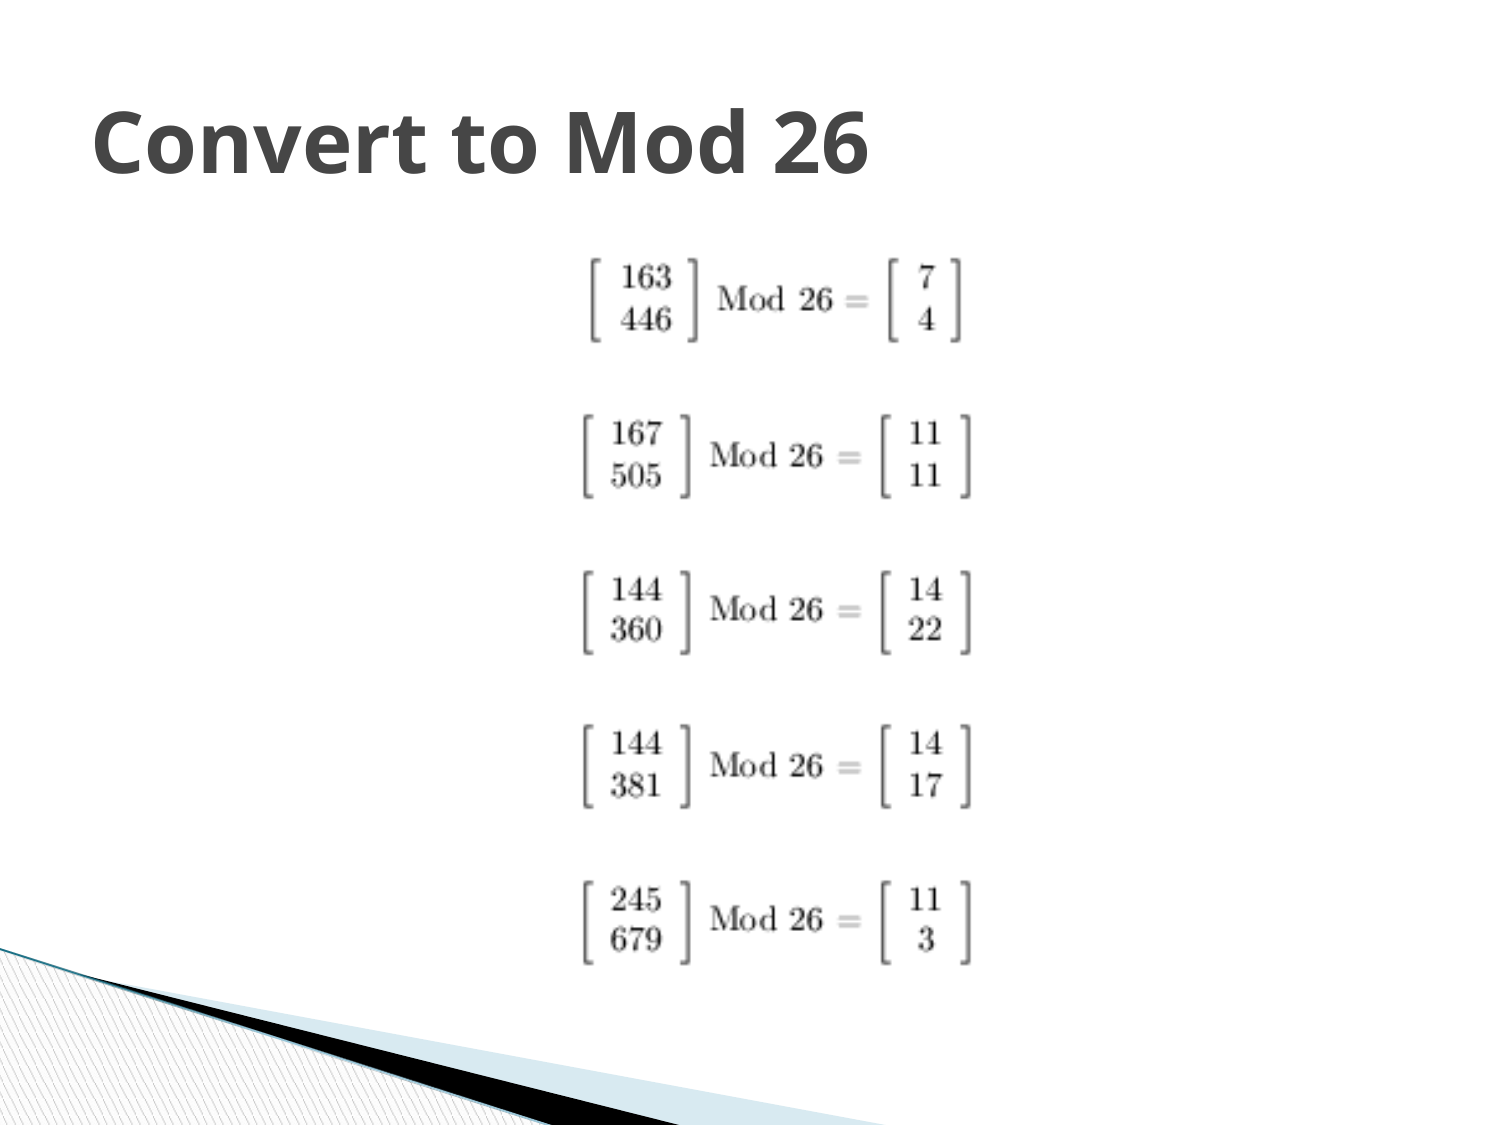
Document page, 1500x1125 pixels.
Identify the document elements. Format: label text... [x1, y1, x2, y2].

title Convert to Mod 26 [75, 45, 1425, 233]
picture [0, 947, 559, 1125]
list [562, 249, 996, 988]
